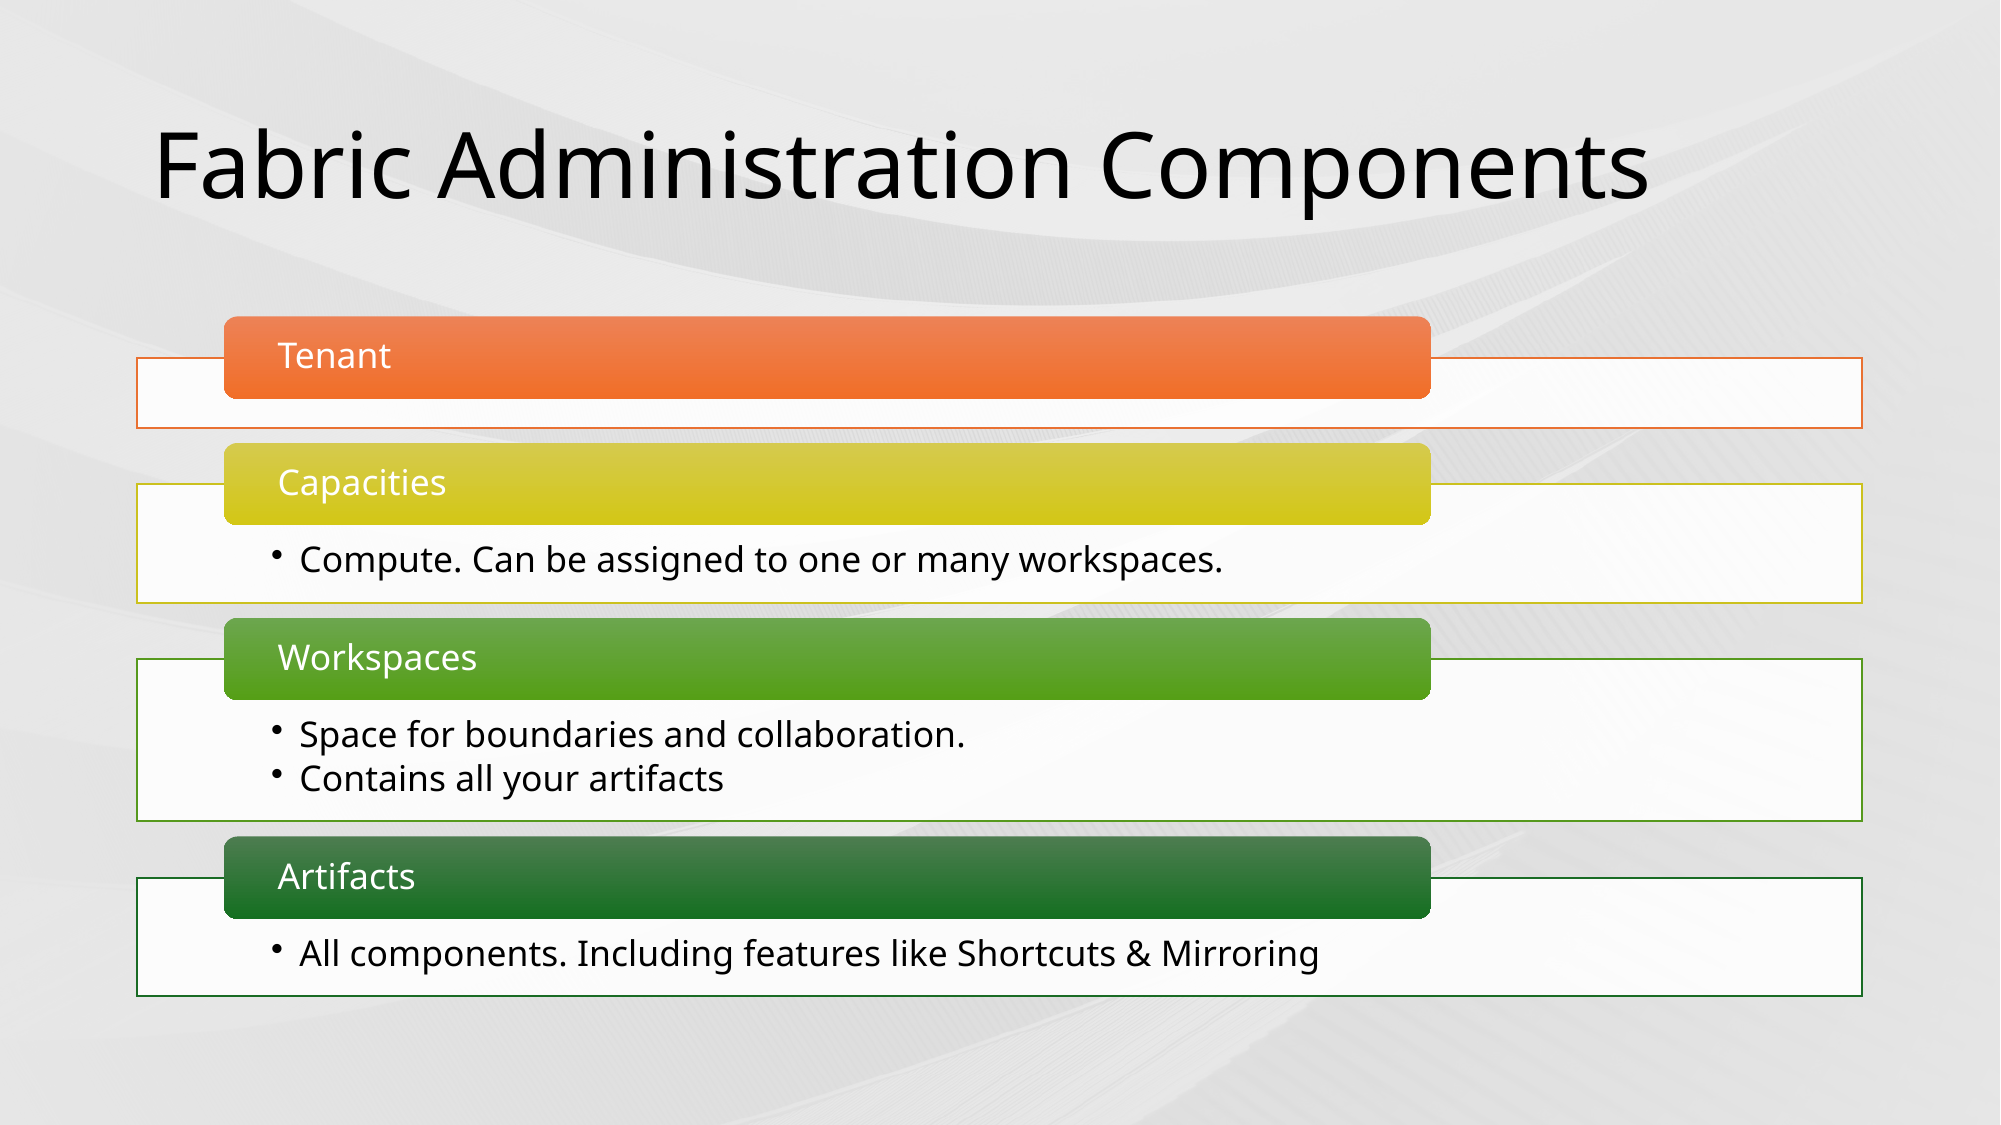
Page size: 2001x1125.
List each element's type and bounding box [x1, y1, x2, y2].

list [136, 298, 1863, 1014]
picture [0, 0, 2000, 1125]
